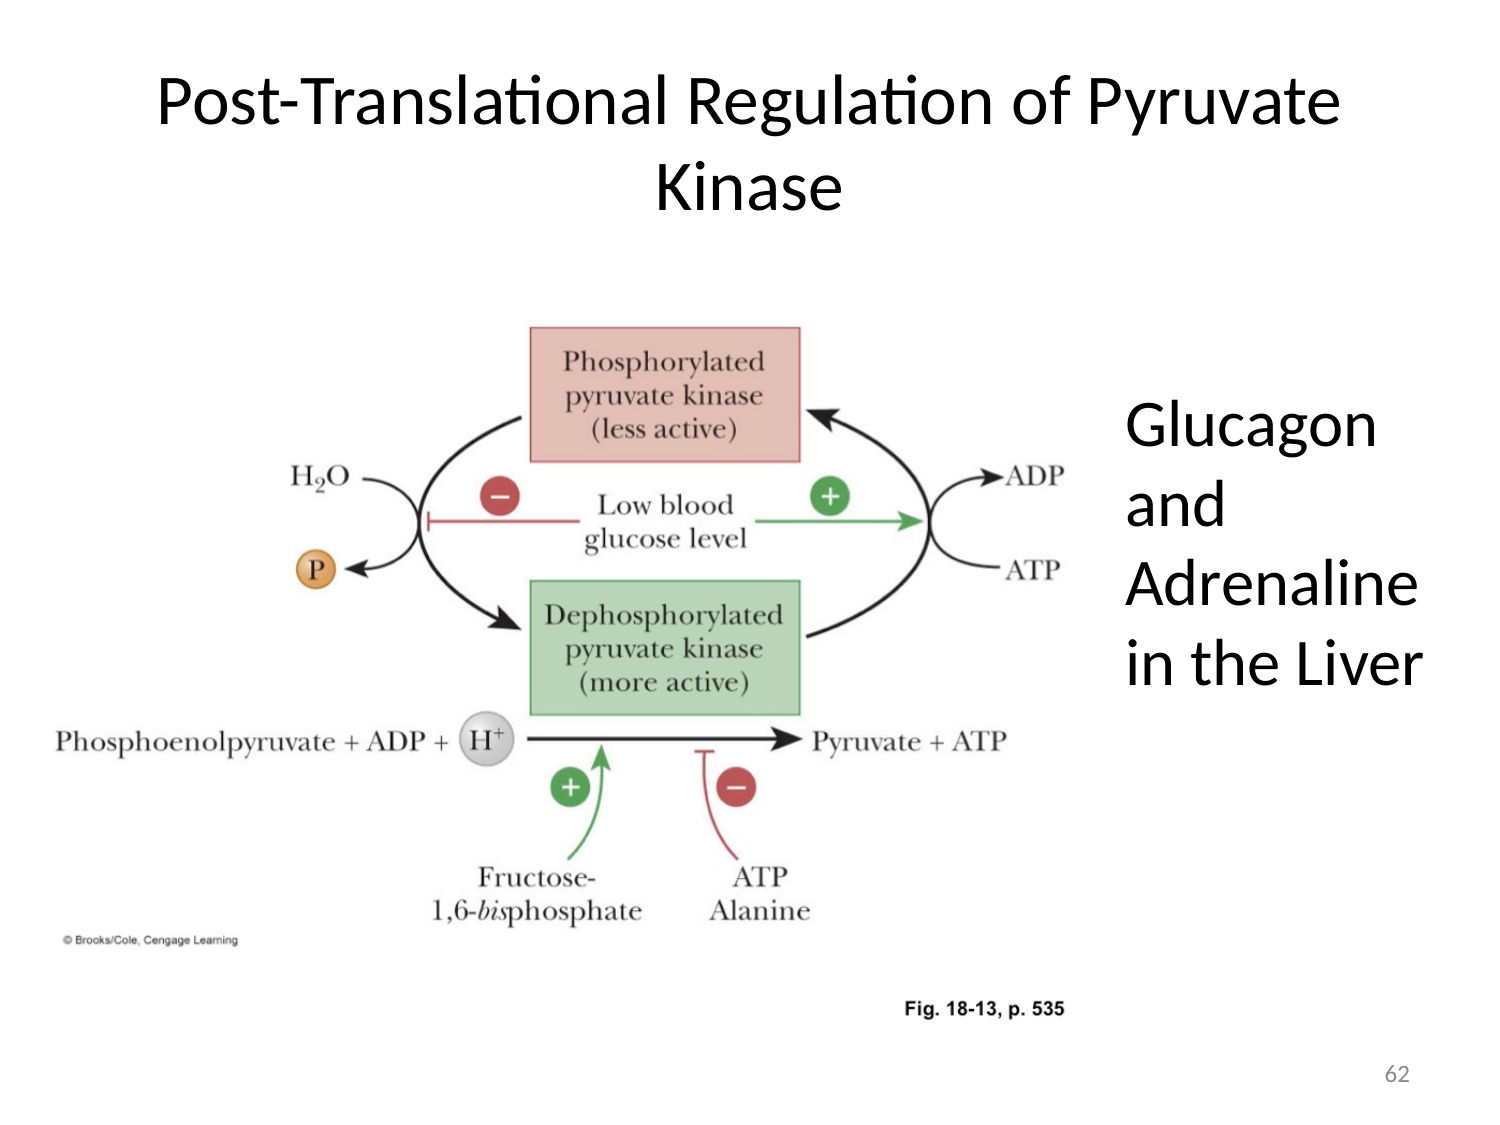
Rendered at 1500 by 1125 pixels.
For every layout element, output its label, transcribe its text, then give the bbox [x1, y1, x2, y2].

title Post-Translational Regulation of Pyruvate Kinase [75, 45, 1425, 233]
picture [44, 251, 1076, 1025]
slide_number 62 [1074, 1042, 1425, 1103]
text_box Glucagon and Adrenaline in the Liver [1110, 371, 1500, 707]
